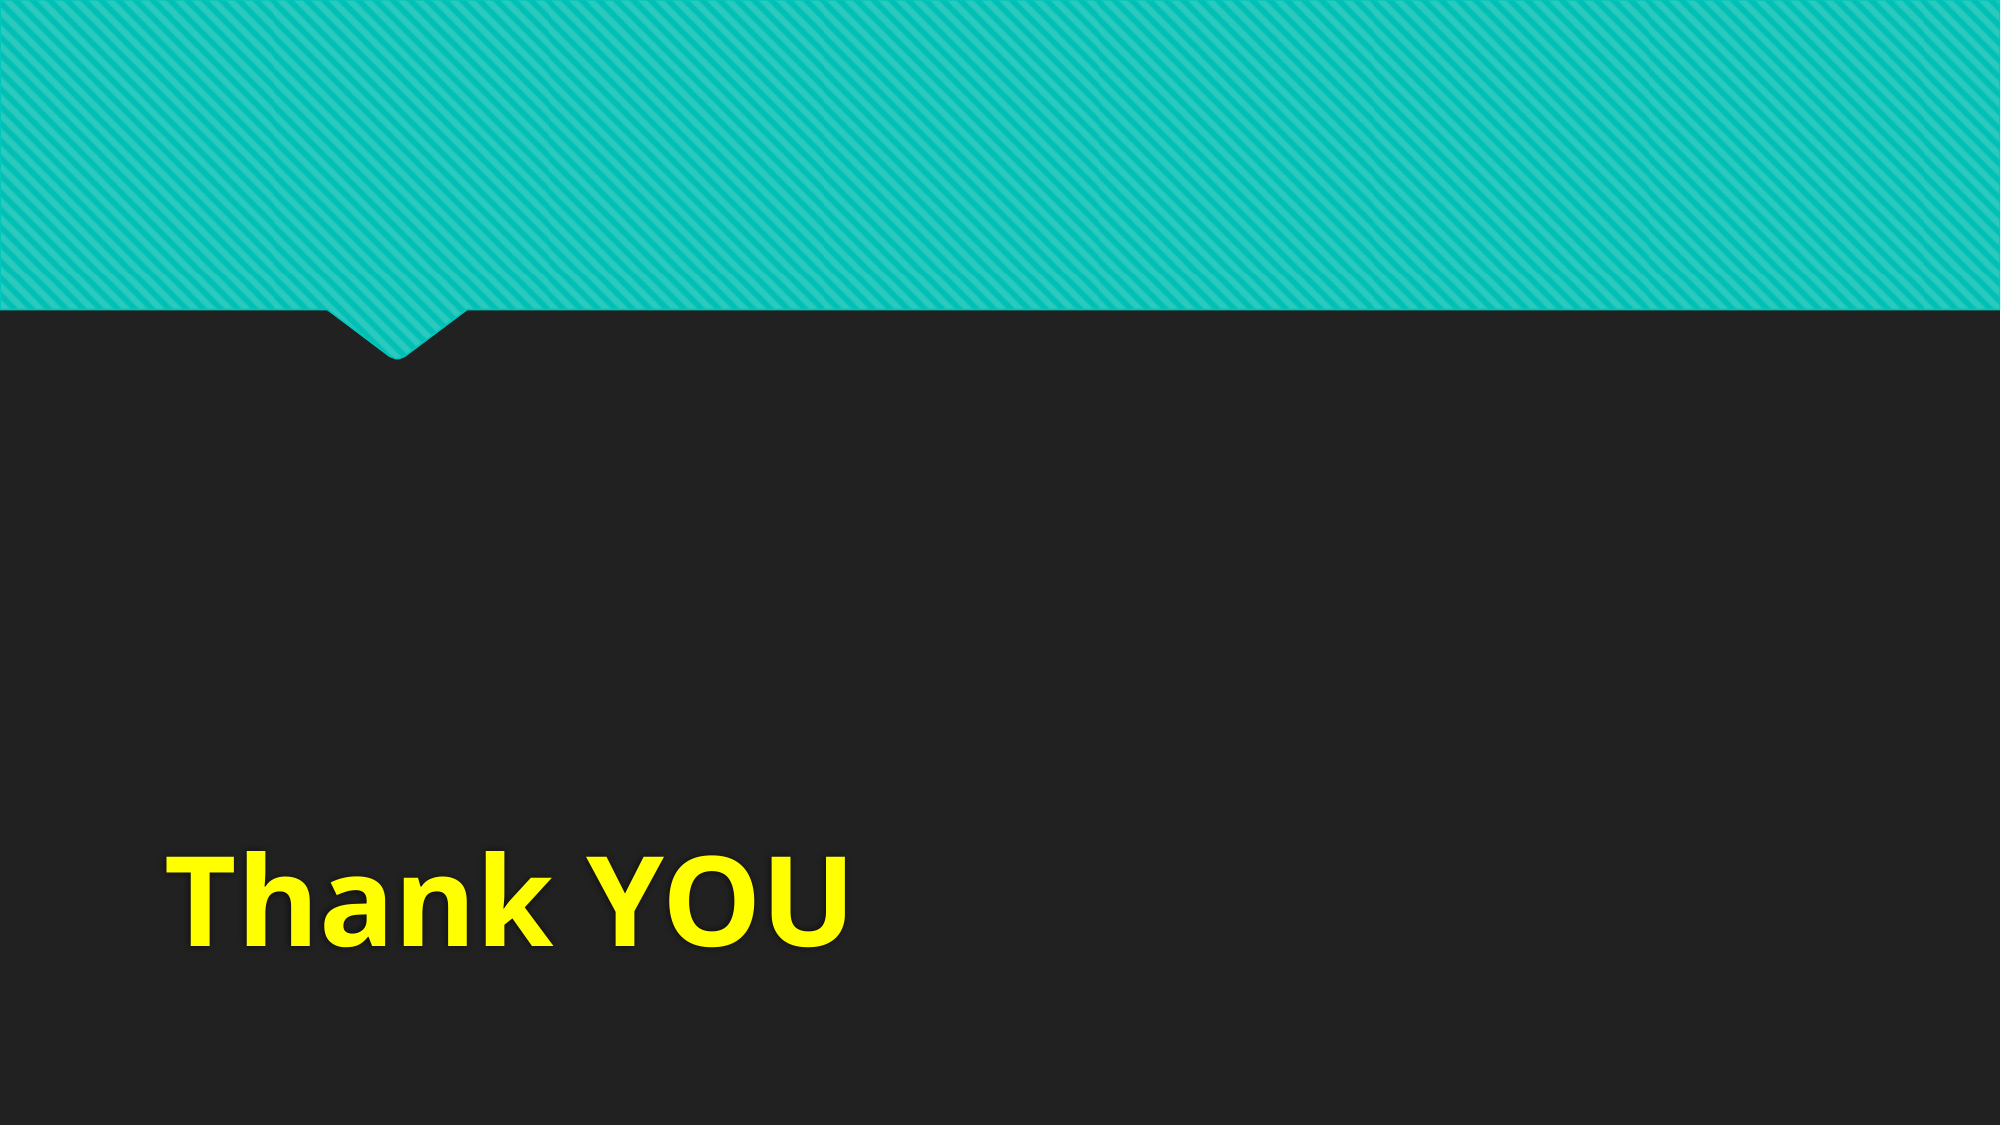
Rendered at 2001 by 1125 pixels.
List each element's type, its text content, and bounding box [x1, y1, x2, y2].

title Thank YOU [149, 125, 1849, 980]
